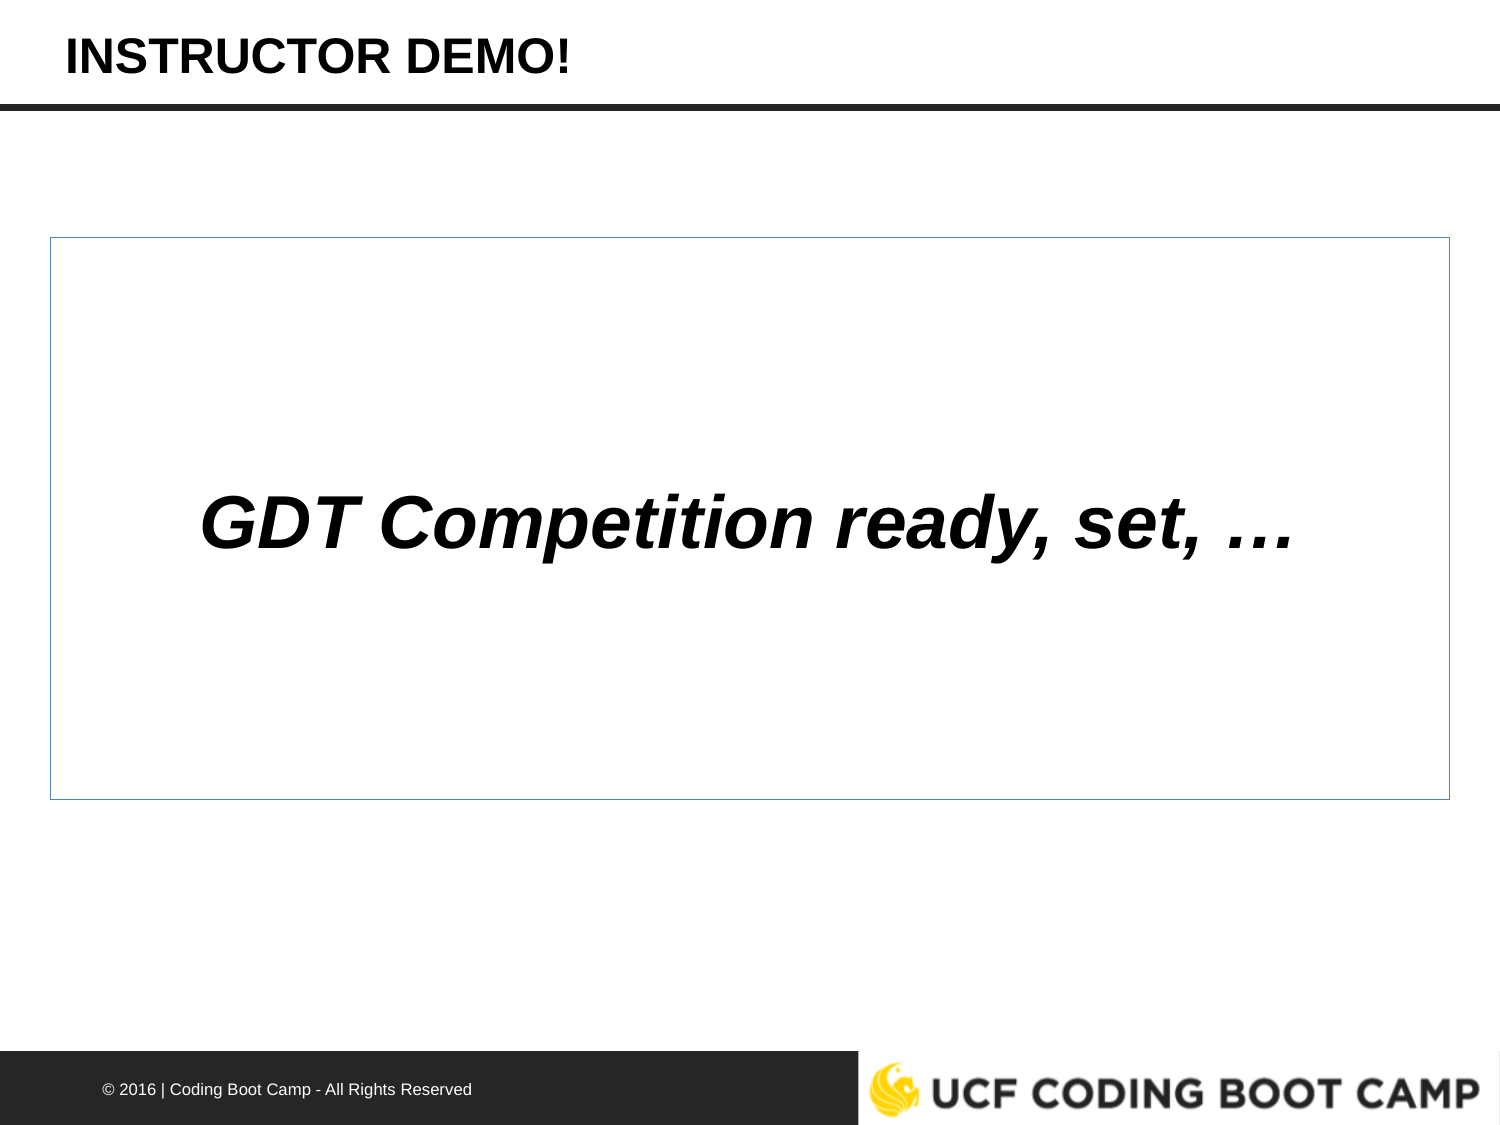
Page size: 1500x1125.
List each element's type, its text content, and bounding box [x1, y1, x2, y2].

picture [858, 1051, 1500, 1125]
text_box GDT Competition ready, set, … [50, 237, 1450, 800]
title INSTRUCTOR DEMO! [50, 0, 948, 108]
